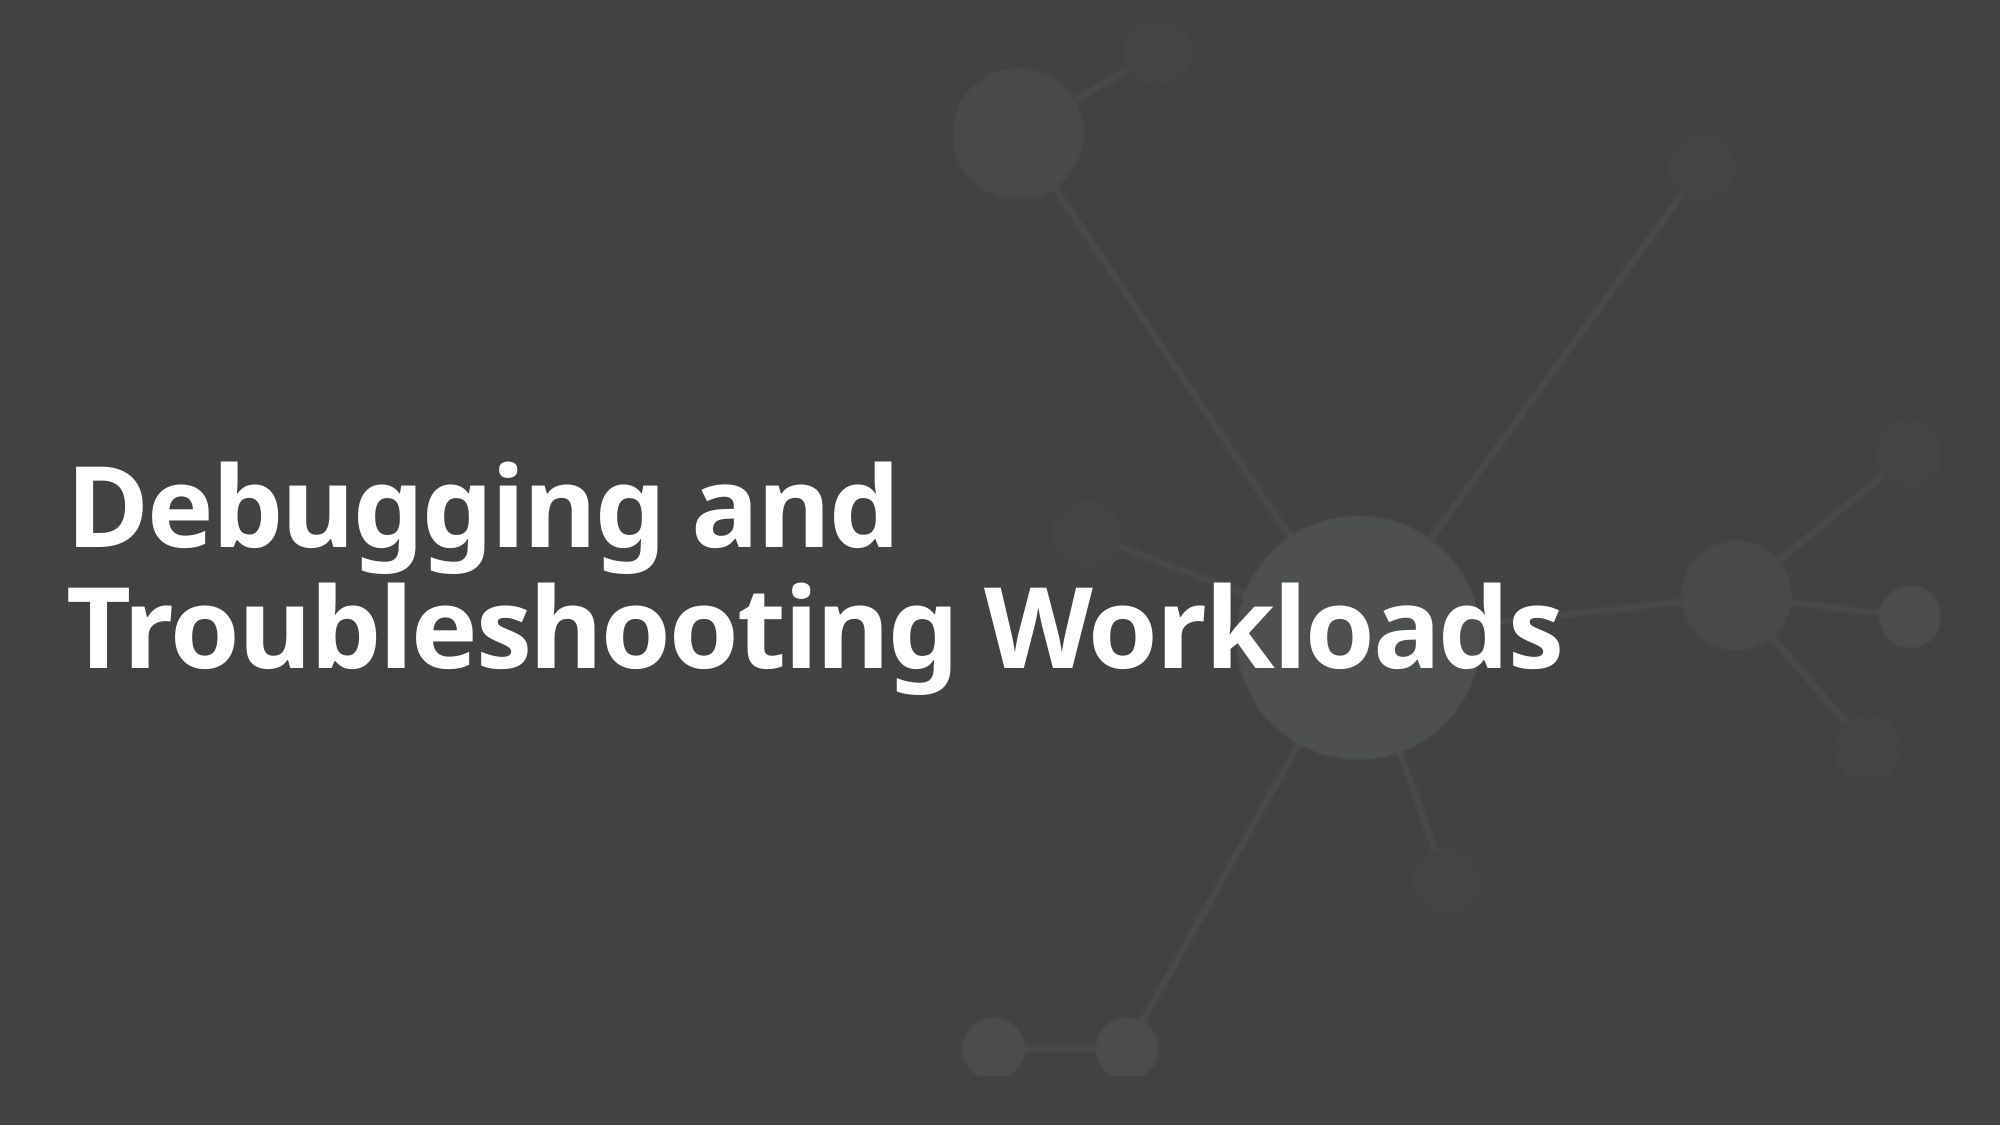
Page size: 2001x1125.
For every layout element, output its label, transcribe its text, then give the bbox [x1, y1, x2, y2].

title Debugging and Troubleshooting Workloads [66, 450, 1769, 681]
